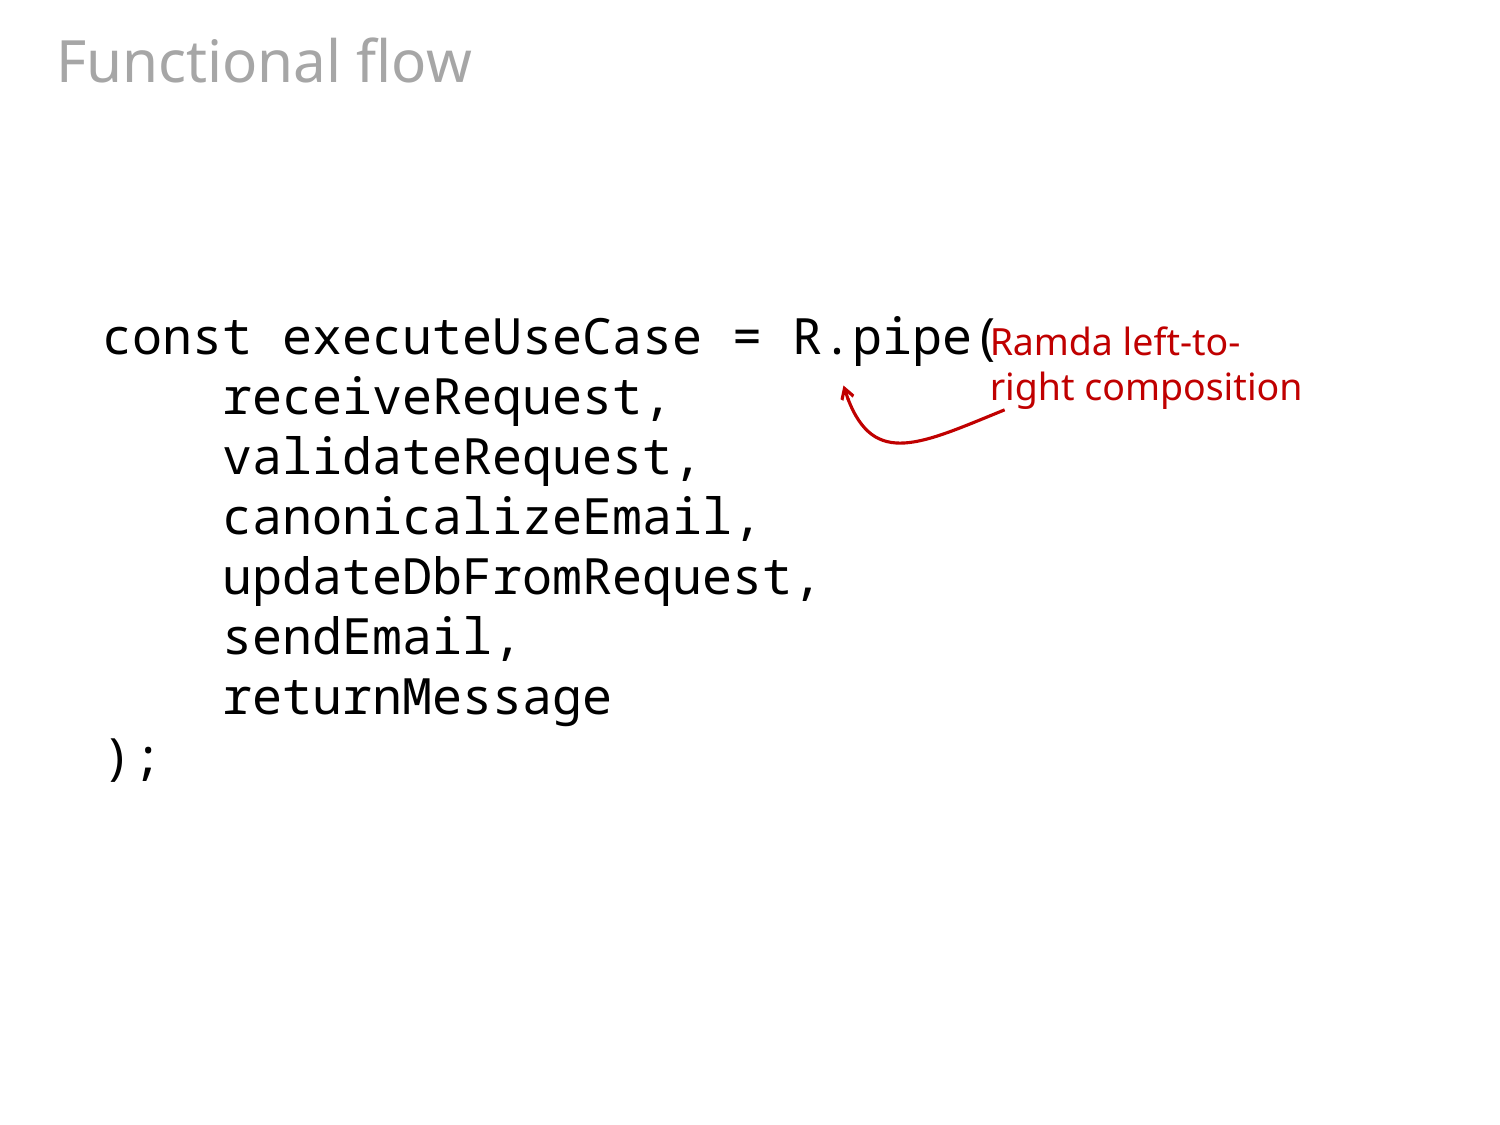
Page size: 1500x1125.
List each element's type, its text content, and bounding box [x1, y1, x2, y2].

text_box const executeUseCase = R.pipe( receiveRequest, validateRequest, canonicalizeEmail, updateDbFromRequest, sendEmail, returnMessage ); [87, 237, 1413, 793]
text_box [840, 310, 1339, 475]
title Functional flow [41, 19, 1459, 100]
